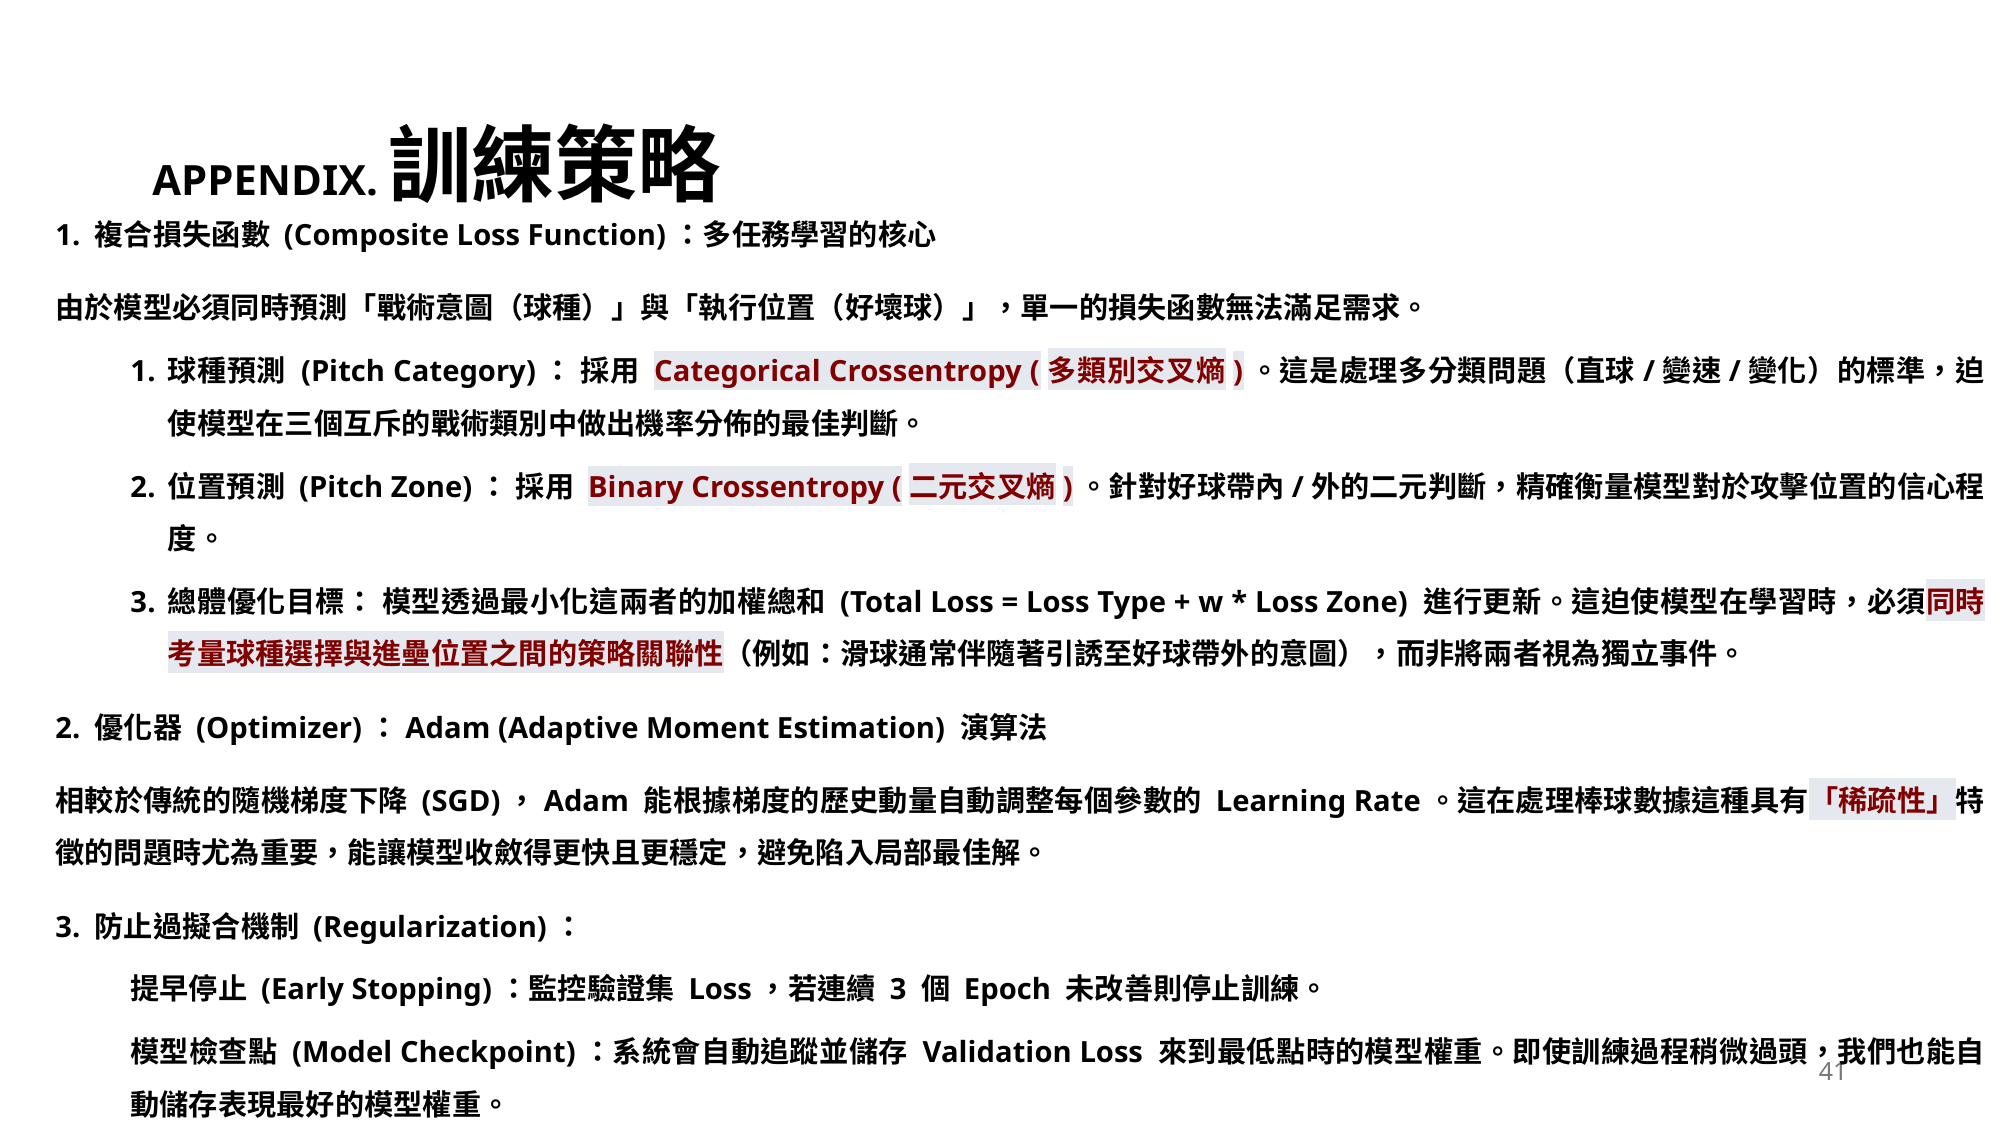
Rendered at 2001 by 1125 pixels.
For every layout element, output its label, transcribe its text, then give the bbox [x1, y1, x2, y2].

title APPENDIX.訓練策略 [137, 59, 1863, 191]
list 1. 複合損失函數 (Composite Loss Function)：多任務學習的核心 由於模型必須同時預測「戰術意圖（球種）」與「執行位置（好壞球）」，單一的損失函數無法滿足需求。 球種預測 (Pitch Category)： 採用 Categorical Crossentropy (多類別交叉熵)。這是處理多分類問題（直球/變速/變化）的標準，迫使模型在三個互斥的戰術類別中做出機率分佈的最佳判斷。 位置預測 (Pitch Zone)： 採用 Binary Crossentropy (二元交叉熵)。針對好球帶內/外的二元判斷，精確衡量模型對於攻擊位置的信心程度。 總體優化目標： 模型透過最小化這兩者的加權總和 (Total Loss = Loss Type + w * Loss Zone) 進行更新。這迫使模型在學習時，必須同時考量球種選擇與進壘位置之間的策略關聯性（例如：滑球通常伴隨著引誘至好球帶外的意圖），而非將兩者視為獨立事件。 2. 優化器 (Optimizer)：Adam (Adaptive Moment Estimation) 演算法 相較於傳統的隨機梯度下降 (SGD)，Adam 能根據梯度的歷史動量自動調整每個參數的 Learning Rate。這在處理棒球數據這種具有「稀疏性」特徵的問題時尤為重要，能讓模型收斂得更快且更穩定，避免陷入局部最佳解。 3. 防止過擬合機制 (Regularization)： 提早停止 (Early Stopping)：監控驗證集 Loss，若連續 3 個 Epoch 未改善則停止訓練。 模型檢查點 (Model Checkpoint)：系統會自動追蹤並儲存 Validation Loss 來到最低點時的模型權重。即使訓練過程稍微過頭，我們也能自動儲存表現最好的模型權重。 [40, 191, 2000, 1125]
